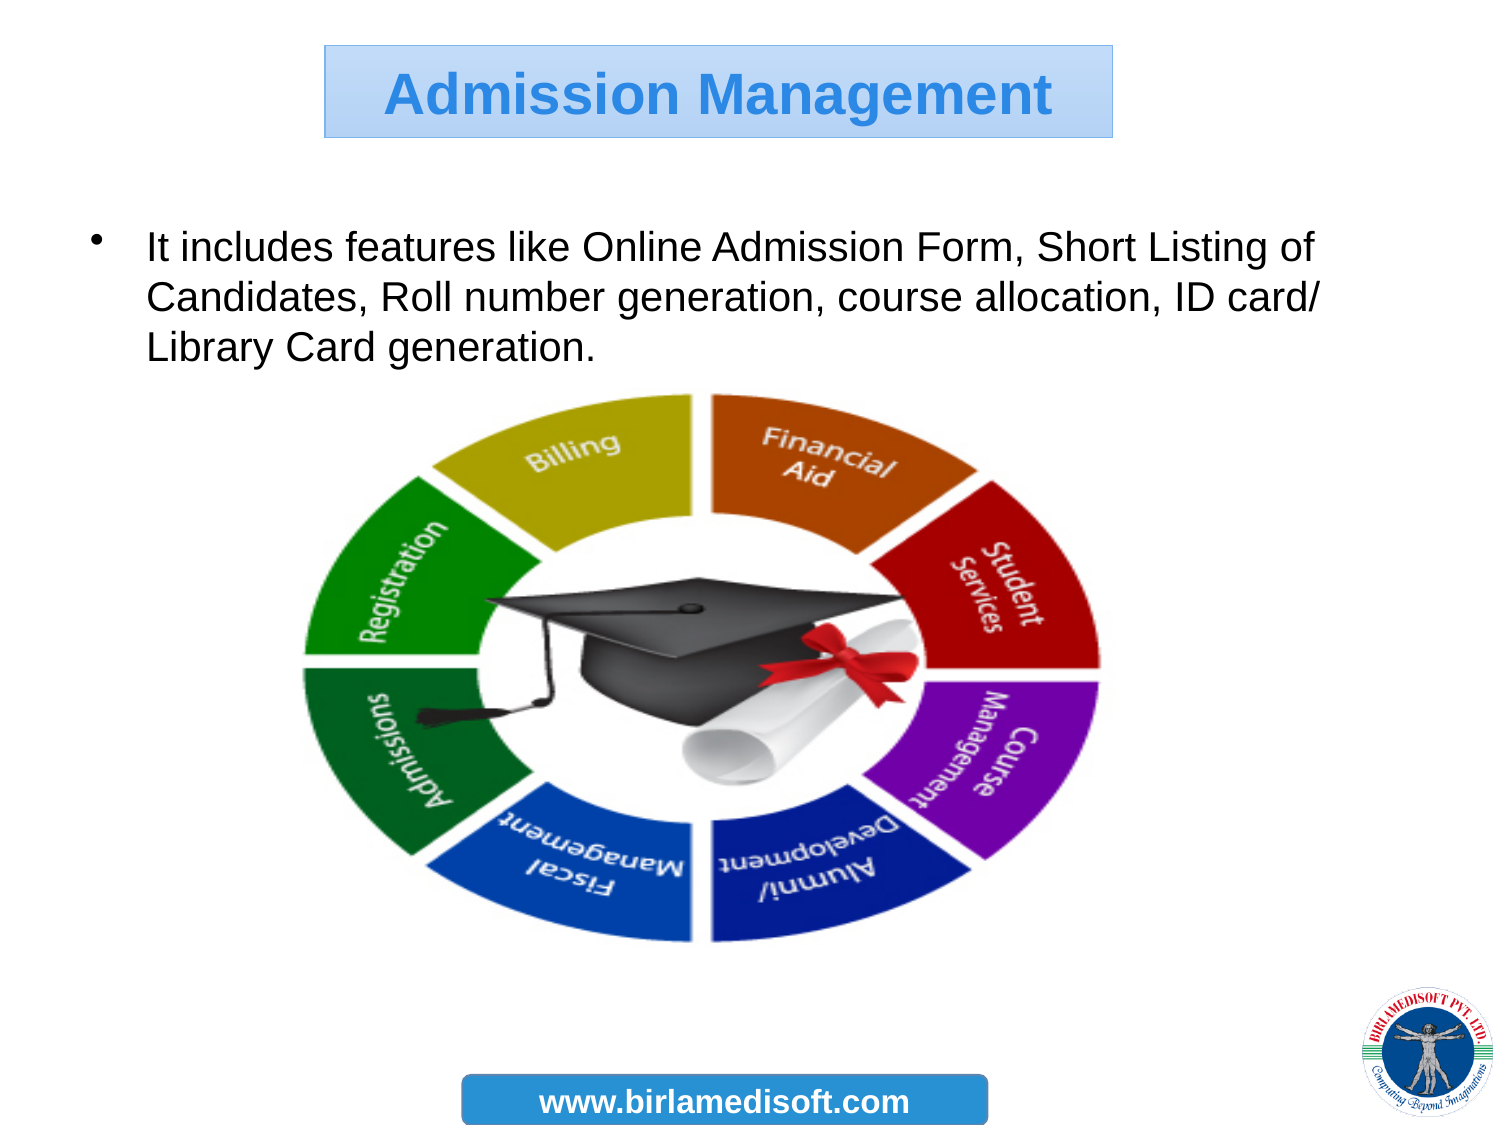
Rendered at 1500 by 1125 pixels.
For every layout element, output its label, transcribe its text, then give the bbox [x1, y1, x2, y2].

text_box www.birlamedisoft.com [461, 1073, 989, 1125]
picture [1362, 987, 1493, 1117]
list It includes features like Online Admission Form, Short Listing of Candidates, Roll number generation, course allocation, ID card/ Library Card generation. [74, 212, 1426, 1006]
title Admission Management [324, 45, 1113, 138]
picture [262, 387, 1138, 950]
